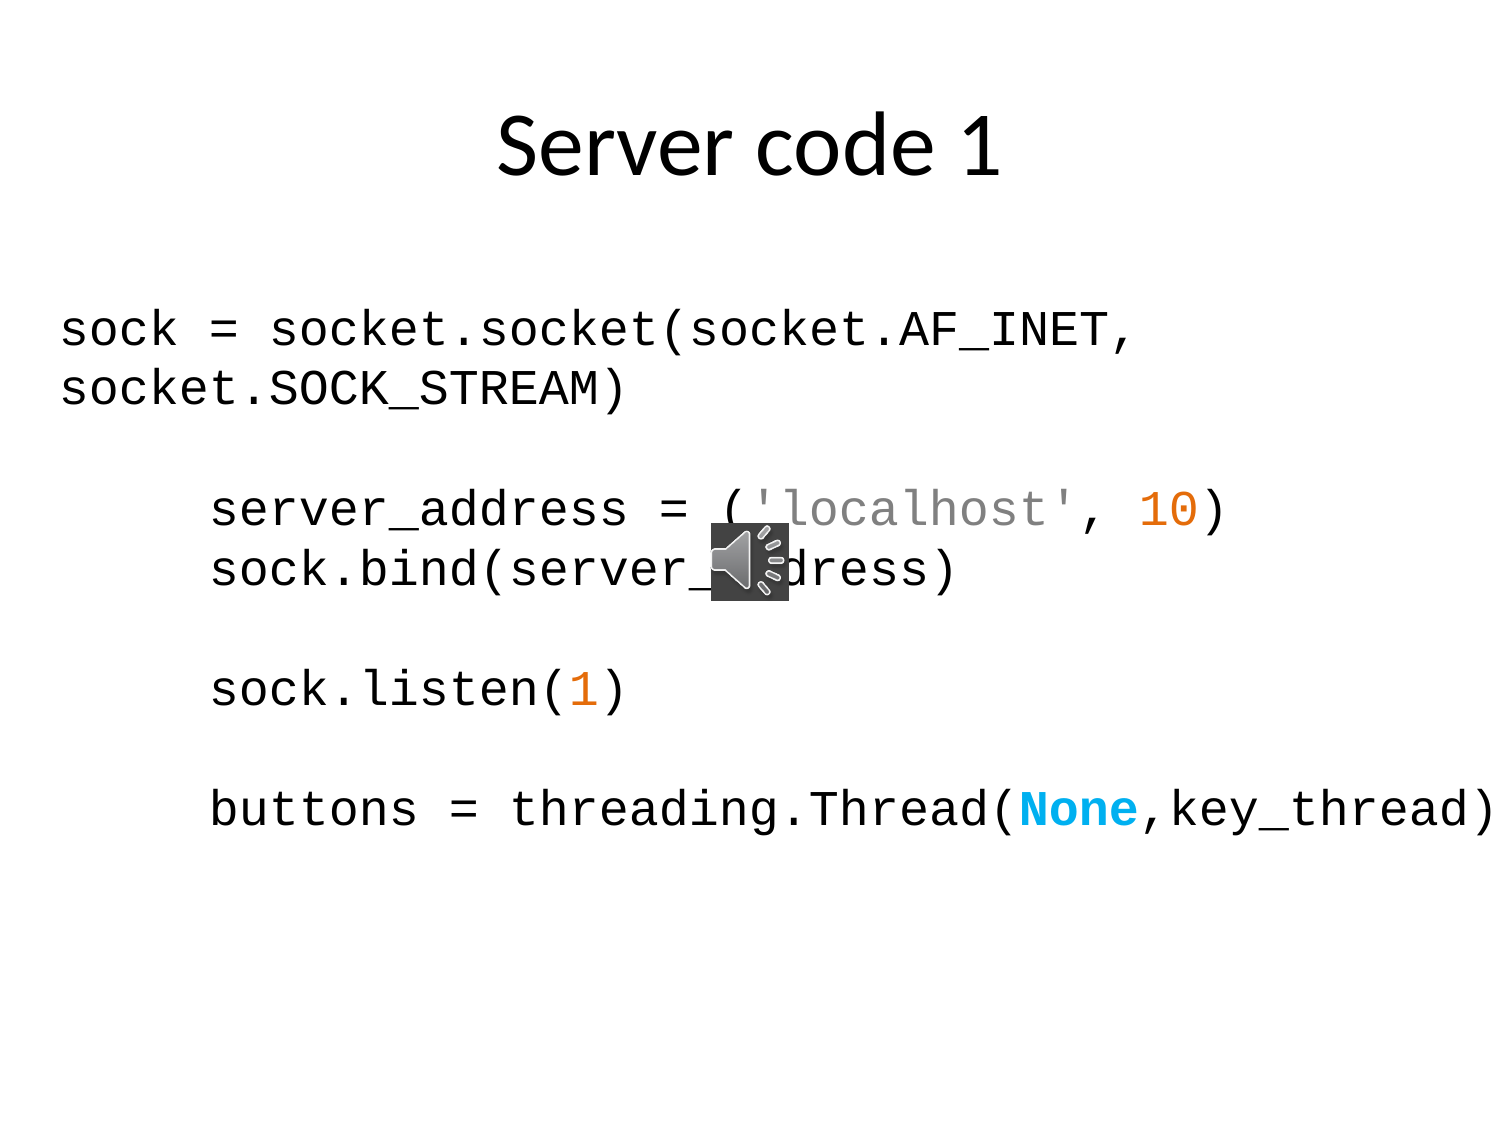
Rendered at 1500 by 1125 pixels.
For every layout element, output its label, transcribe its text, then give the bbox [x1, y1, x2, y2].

list sock = socket.socket(socket.AF_INET, socket.SOCK_STREAM) server_address = ('localhost', 10) sock.bind(server_address) sock.listen(1) buttons = threading.Thread(None,key_thread) [24, 287, 1500, 1005]
picture [709, 522, 791, 603]
title Server code 1 [75, 45, 1425, 233]
